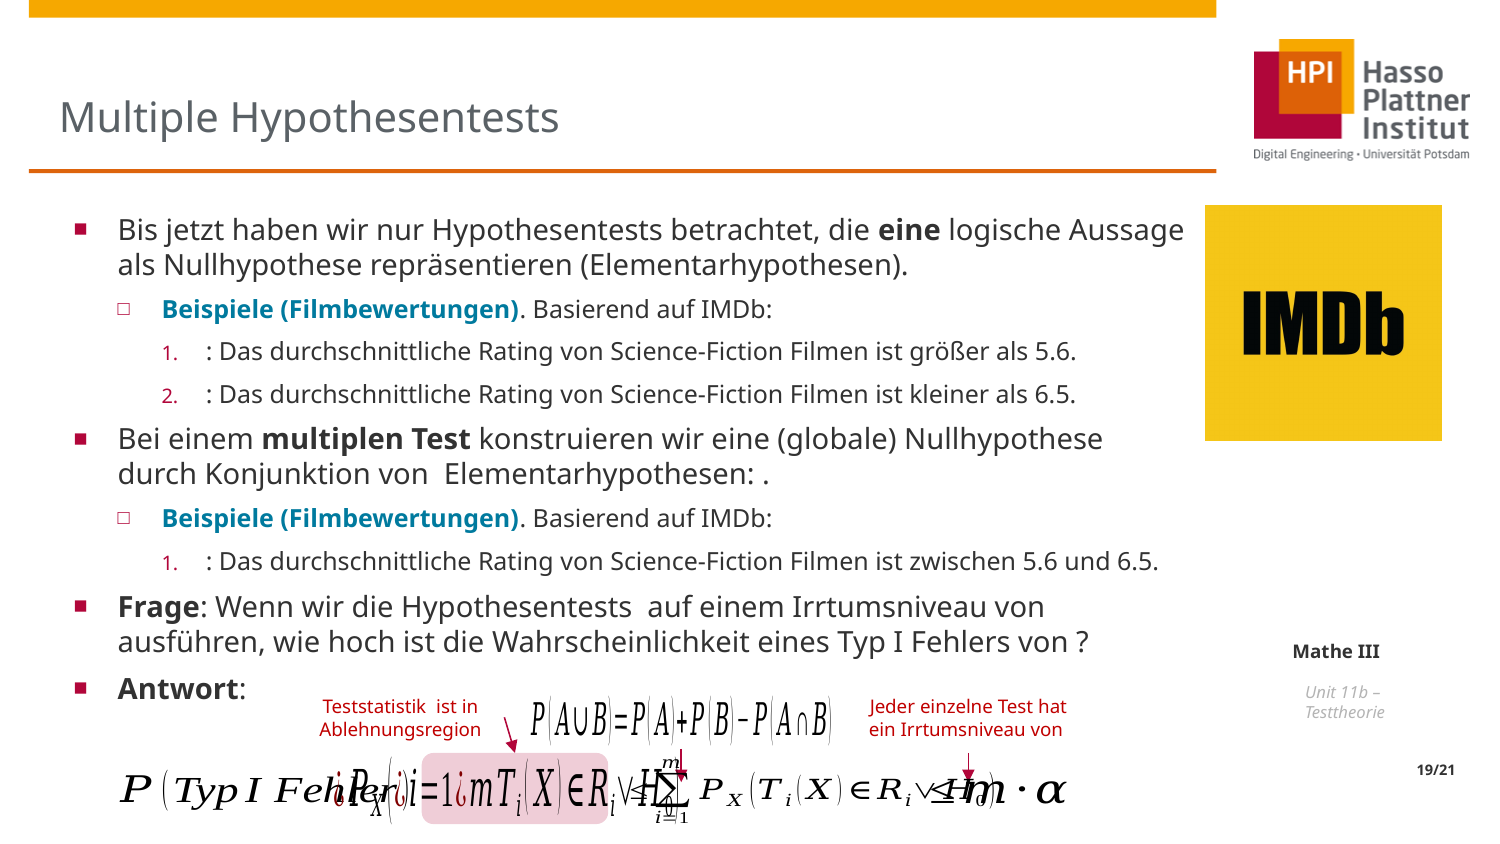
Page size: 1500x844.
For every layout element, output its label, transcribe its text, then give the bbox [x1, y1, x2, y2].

text_box [419, 750, 611, 827]
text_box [504, 717, 516, 754]
picture [1254, 39, 1470, 161]
picture [1205, 204, 1442, 441]
title Multiple Hypothesentests [58, 17, 1187, 170]
